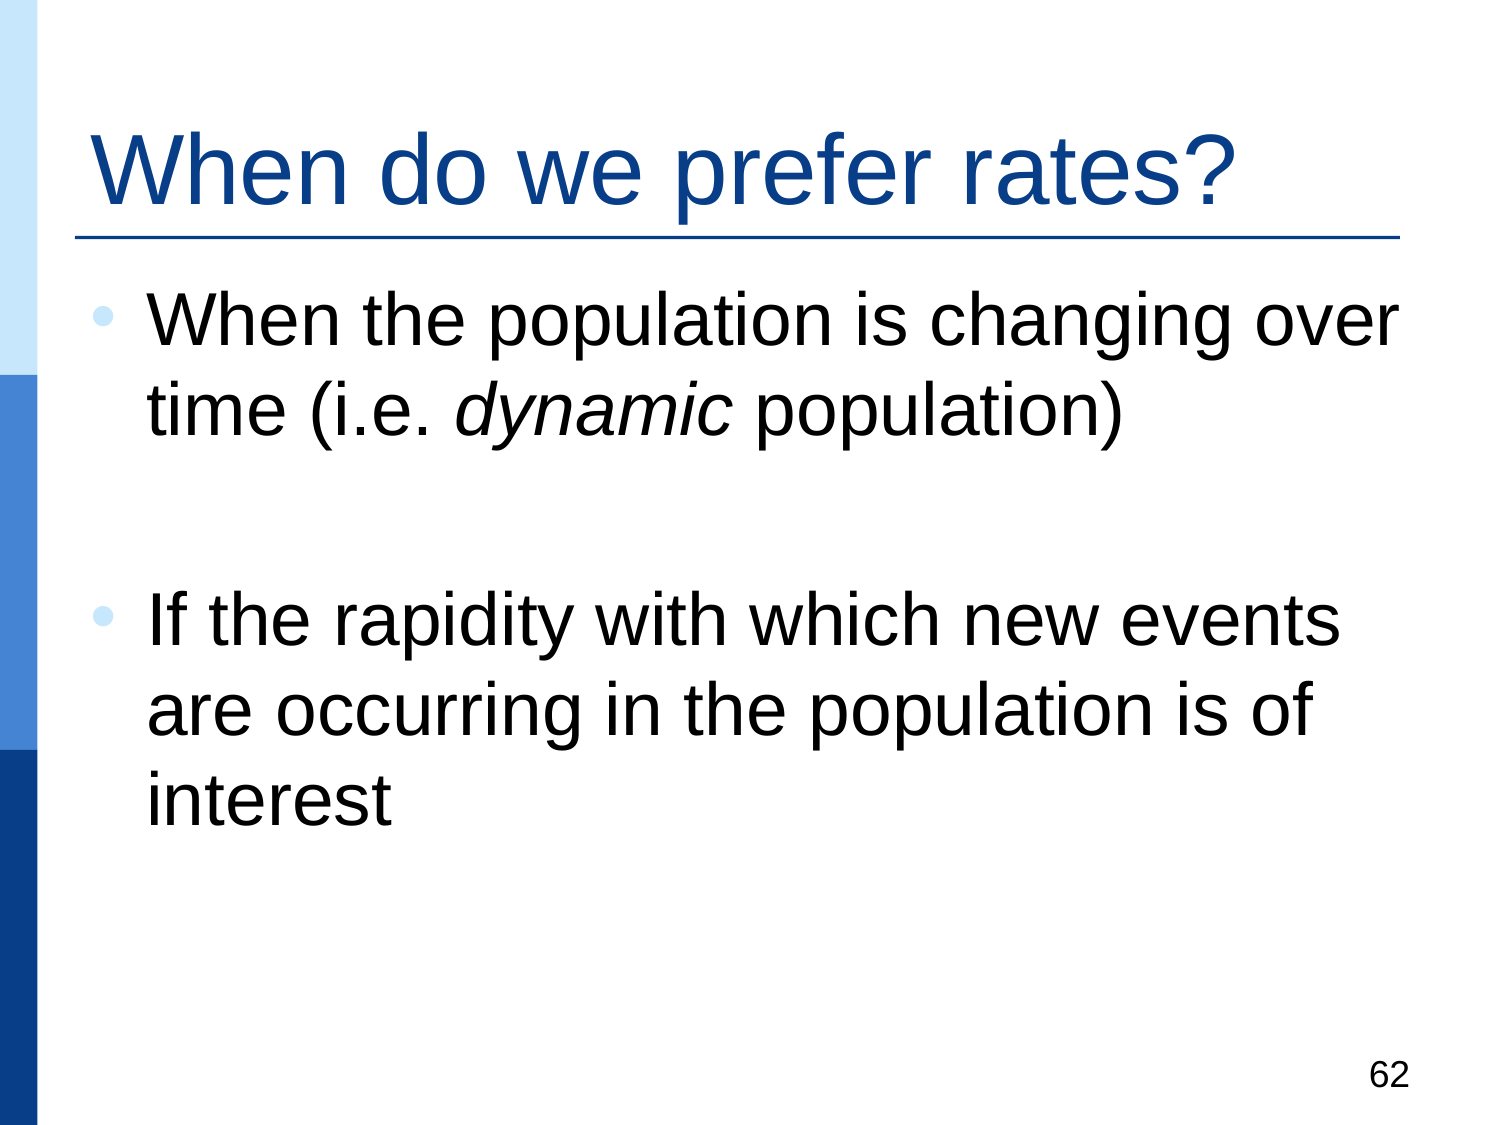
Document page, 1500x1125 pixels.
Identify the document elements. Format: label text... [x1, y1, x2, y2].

title When do we prefer rates? [74, 45, 1426, 233]
slide_number 62 [1074, 1042, 1425, 1103]
list When the population is changing over time (i.e. dynamic population) If the rapidity with which new events are occurring in the population is of interest [74, 262, 1426, 1006]
